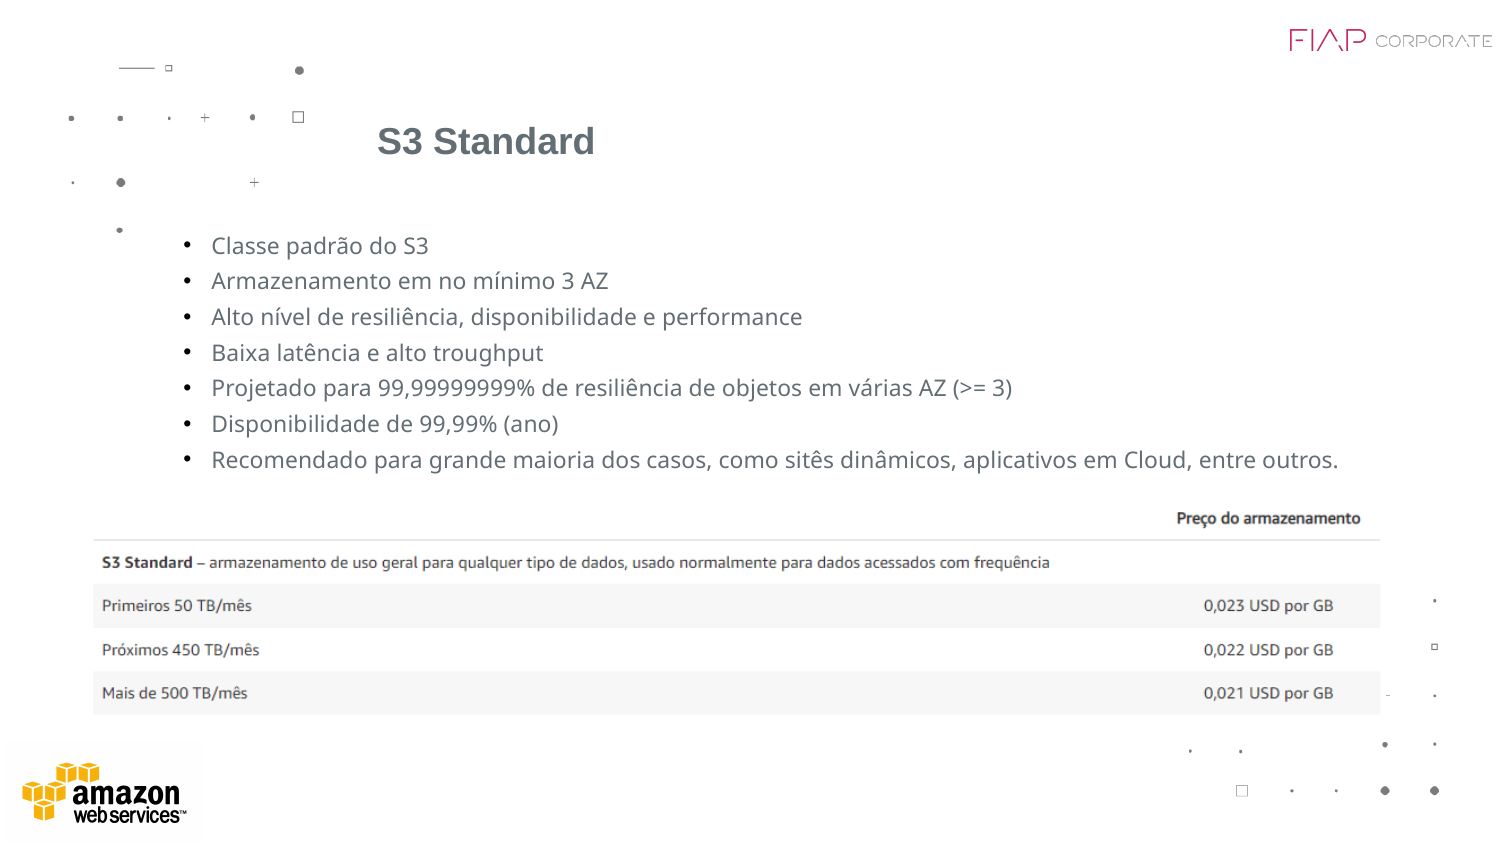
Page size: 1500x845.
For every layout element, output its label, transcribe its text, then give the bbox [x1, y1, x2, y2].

text_box S3 Standard [351, 104, 1124, 170]
picture [4, 16, 1500, 845]
text_box Classe padrão do S3 Armazenamento em no mínimo 3 AZ Alto nível de resiliência, disponibilidade e performance Baixa latência e alto troughput Projetado para 99,99999999% de resiliência de objetos em várias AZ (>= 3) Disponibilidade de 99,99% (ano) Recomendado para grande maioria dos casos, como sitês dinâmicos, aplicativos em Cloud, entre outros. [168, 215, 1434, 481]
